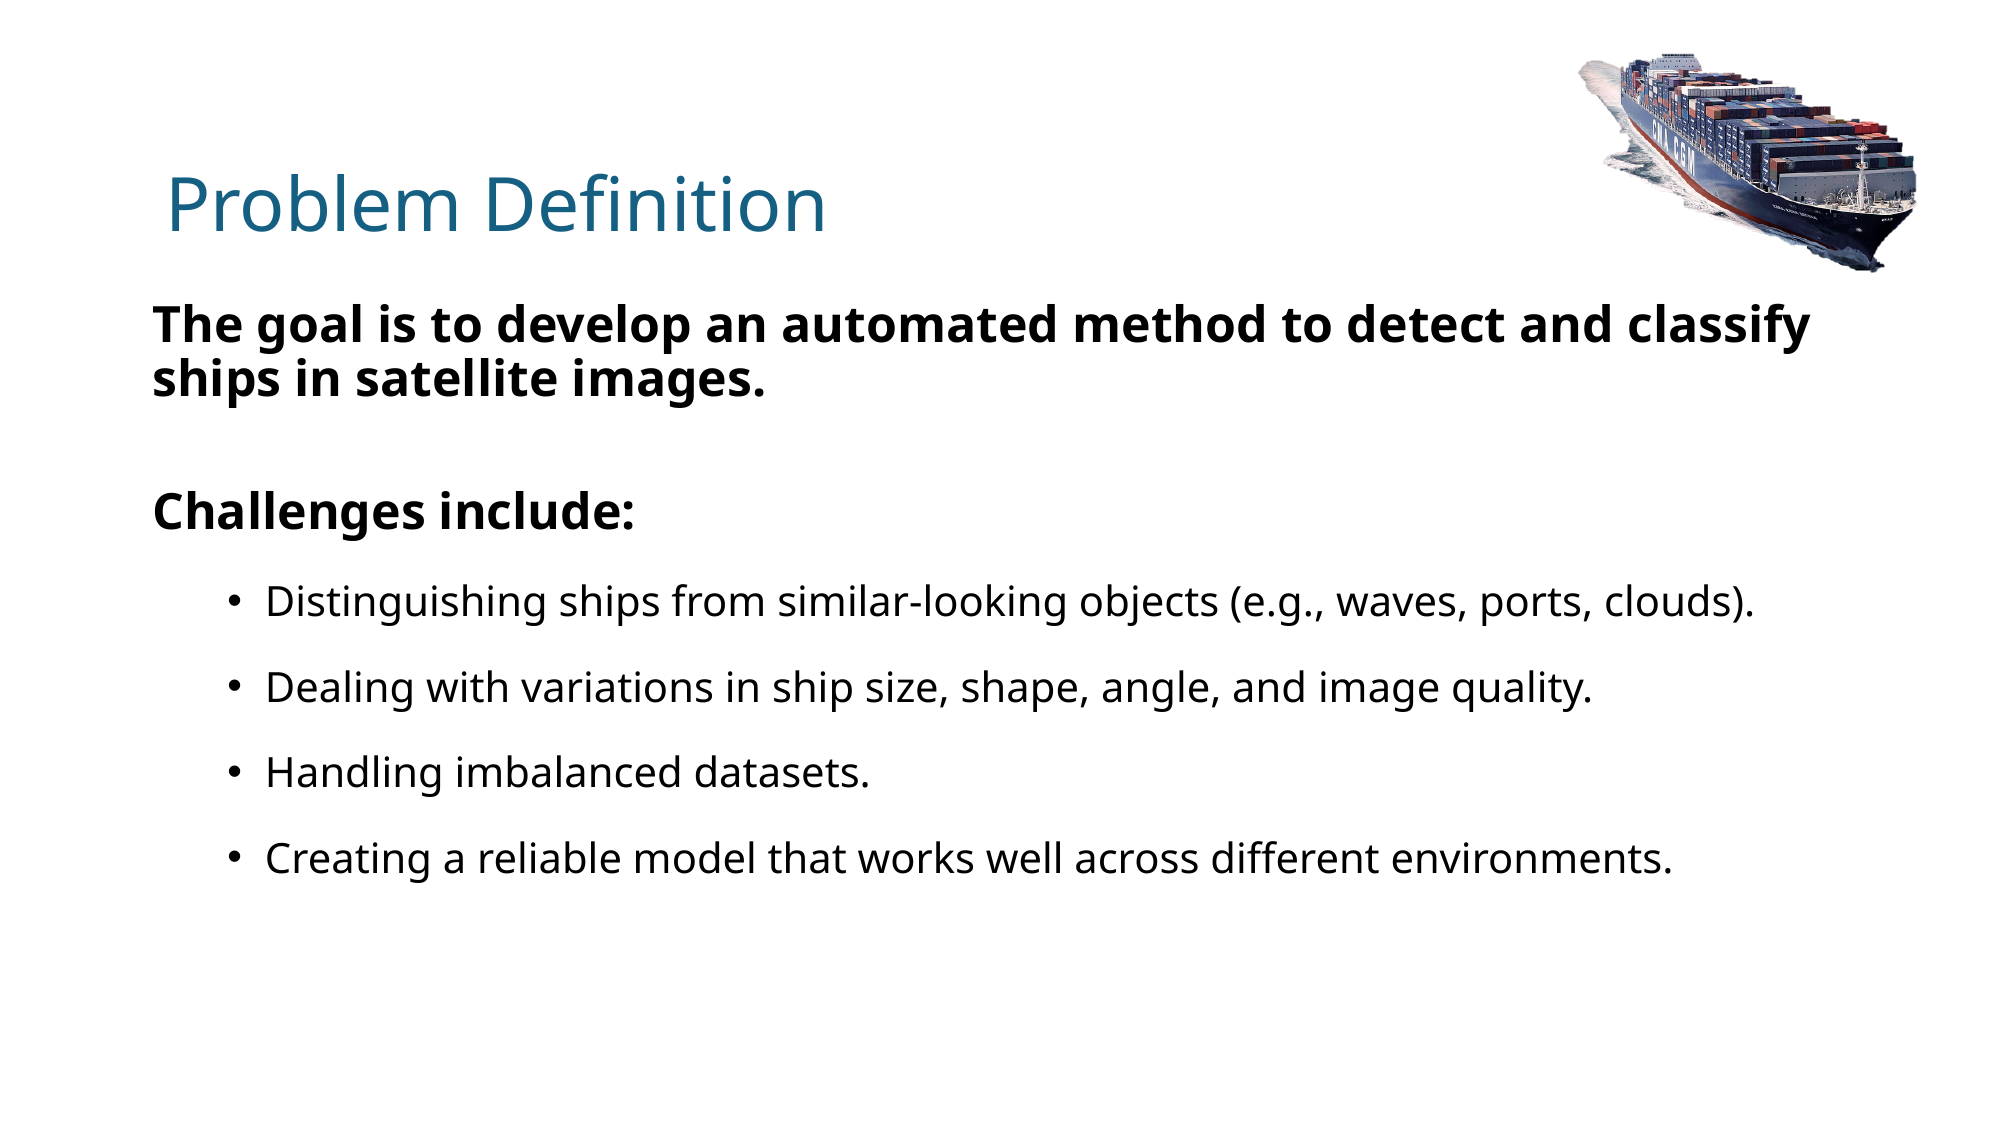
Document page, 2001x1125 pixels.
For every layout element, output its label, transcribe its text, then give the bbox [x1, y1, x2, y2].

picture [1542, 27, 1957, 285]
list The goal is to develop an automated method to detect and classify ships in satellite images. [137, 291, 1863, 423]
title Problem Definition [150, 98, 1875, 316]
text_box Challenges include: Distinguishing ships from similar-looking objects (e.g., waves, ports, clouds). Dealing with variations in ship size, shape, angle, and image quality. Handling imbalanced datasets. Creating a reliable model that works well across different environments. [137, 441, 1863, 957]
